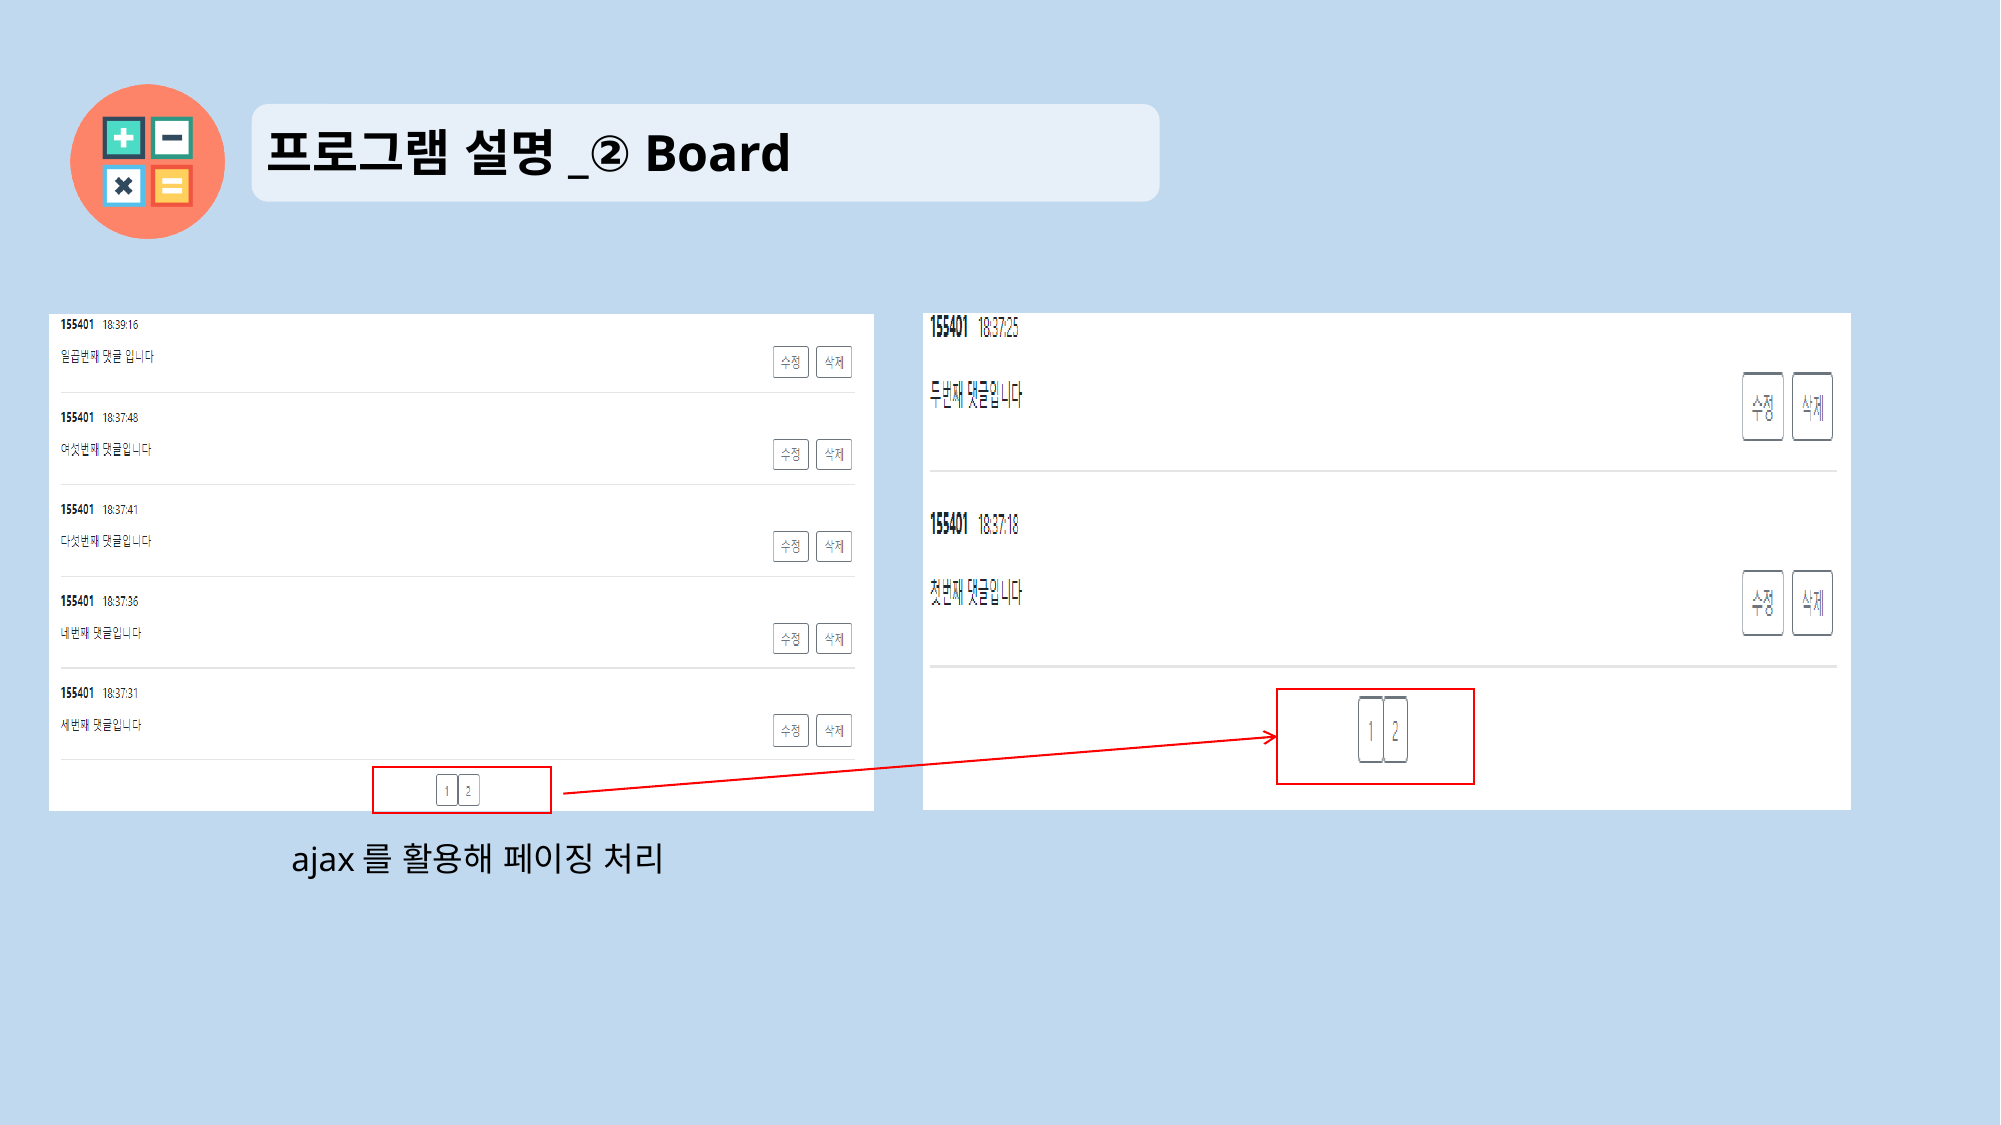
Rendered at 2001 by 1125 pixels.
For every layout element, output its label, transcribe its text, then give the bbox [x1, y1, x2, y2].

picture [923, 313, 1851, 810]
picture [70, 84, 225, 239]
picture [49, 314, 874, 811]
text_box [563, 736, 1278, 794]
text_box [251, 104, 1160, 202]
text_box ajax를 활용해 페이징 처리 [276, 830, 767, 886]
